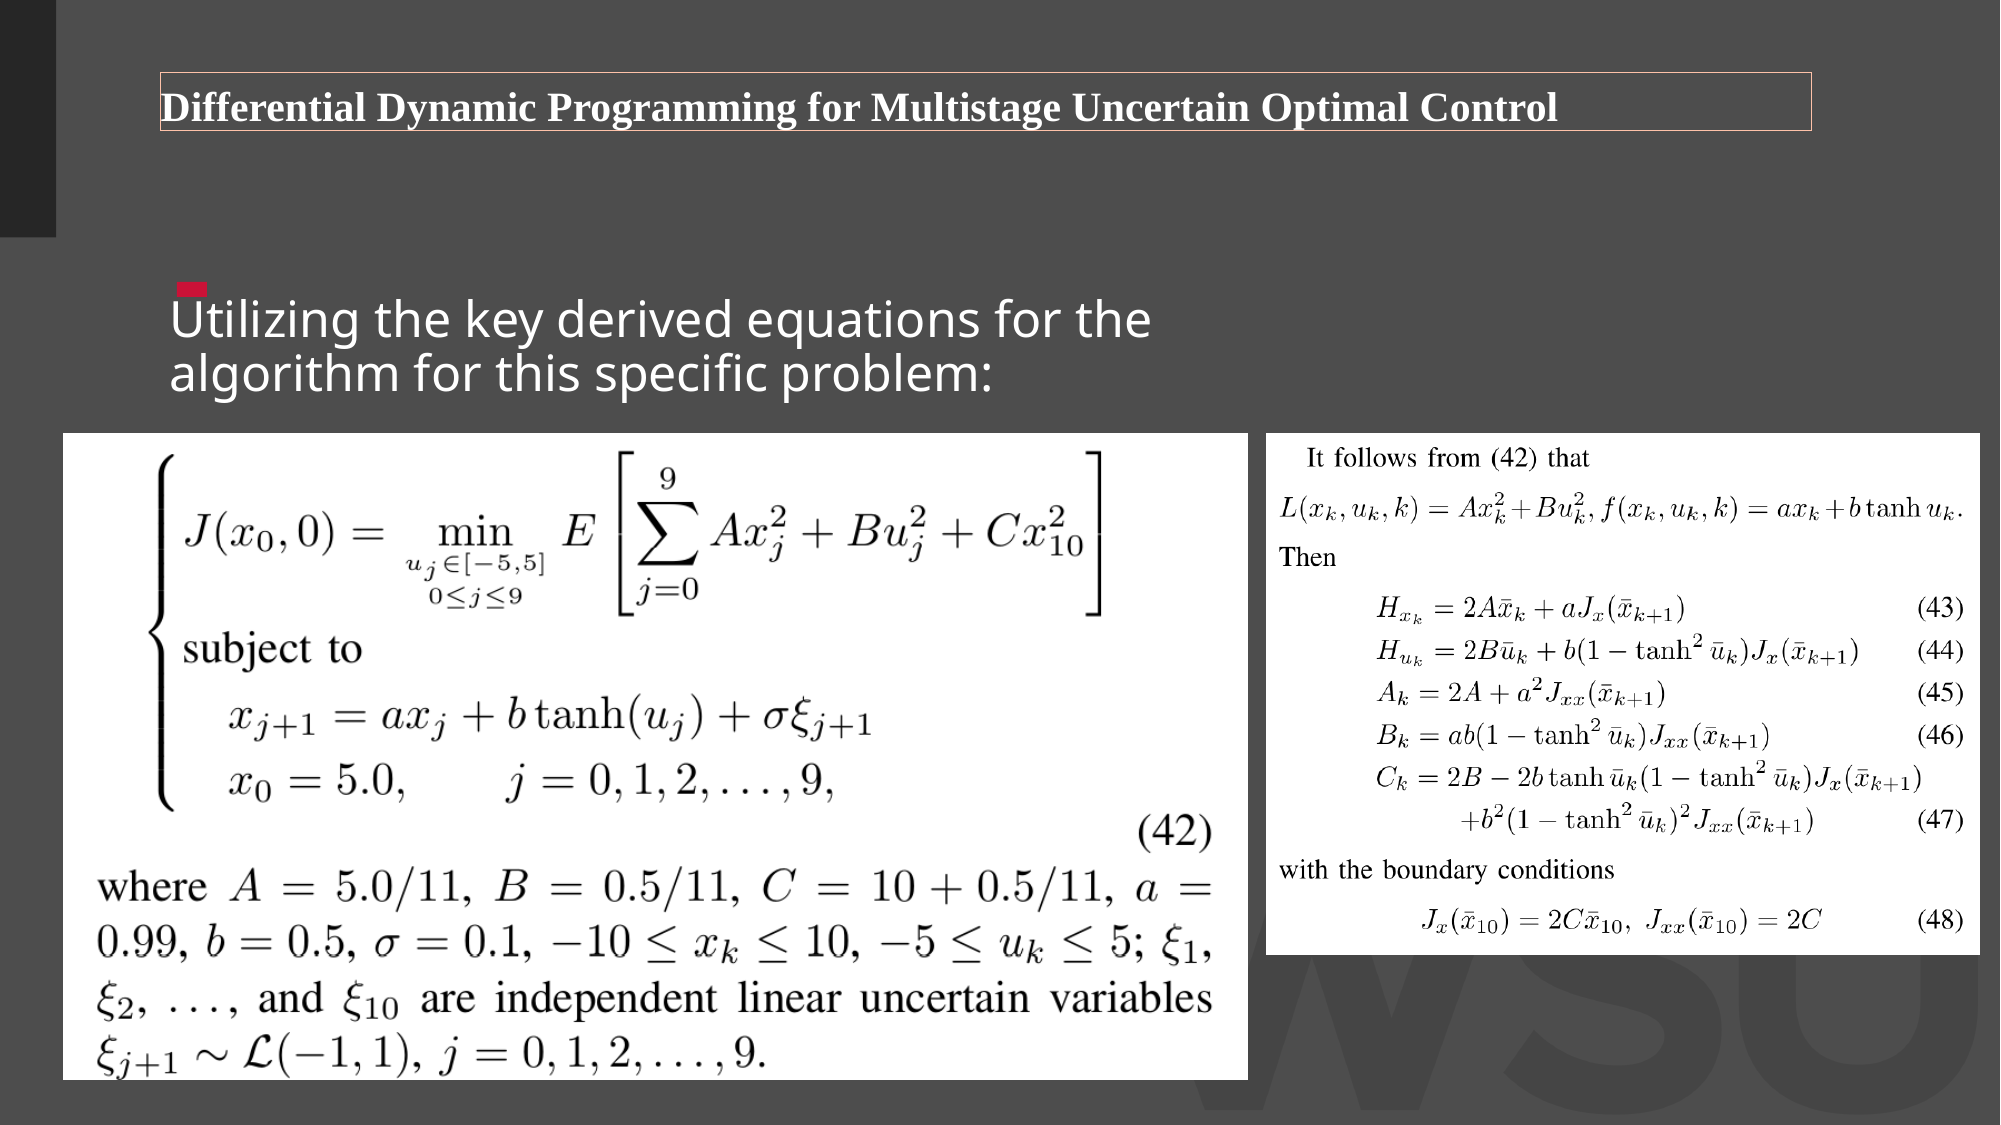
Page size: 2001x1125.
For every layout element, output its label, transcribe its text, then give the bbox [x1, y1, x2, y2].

picture [63, 433, 1980, 1115]
list Utilizing the key derived equations for the algorithm for this specific problem: [169, 294, 1196, 433]
title Differential Dynamic Programming for Multistage Uncertain Optimal Control [160, 72, 1812, 131]
